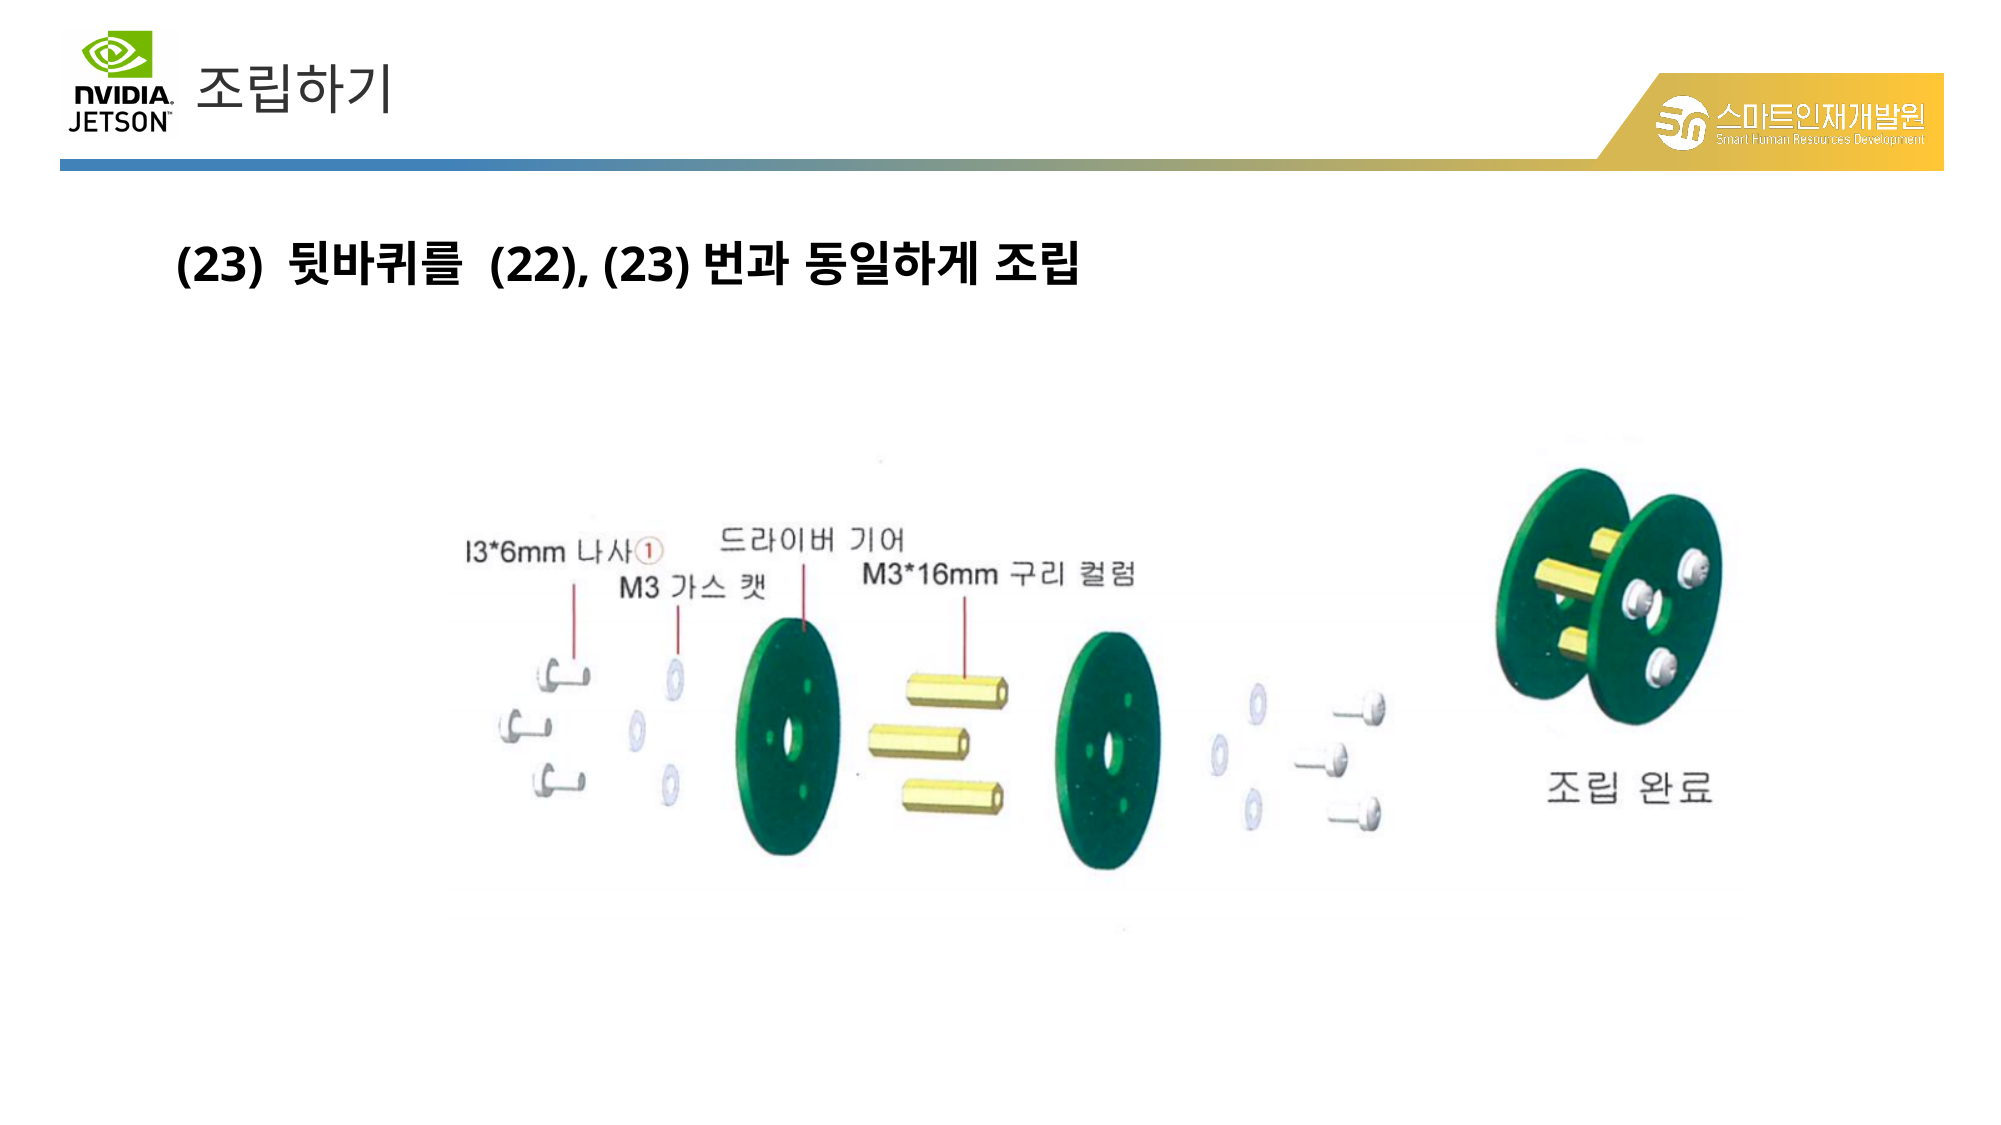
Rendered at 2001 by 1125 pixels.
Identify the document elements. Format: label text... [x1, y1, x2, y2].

picture [59, 26, 178, 140]
text_box 조립하기 [180, 47, 410, 128]
picture [446, 419, 1748, 952]
text_box (23) 뒷바퀴를 (22), (23)번과 동일하게 조립 [161, 197, 1863, 299]
picture [1643, 84, 1938, 162]
